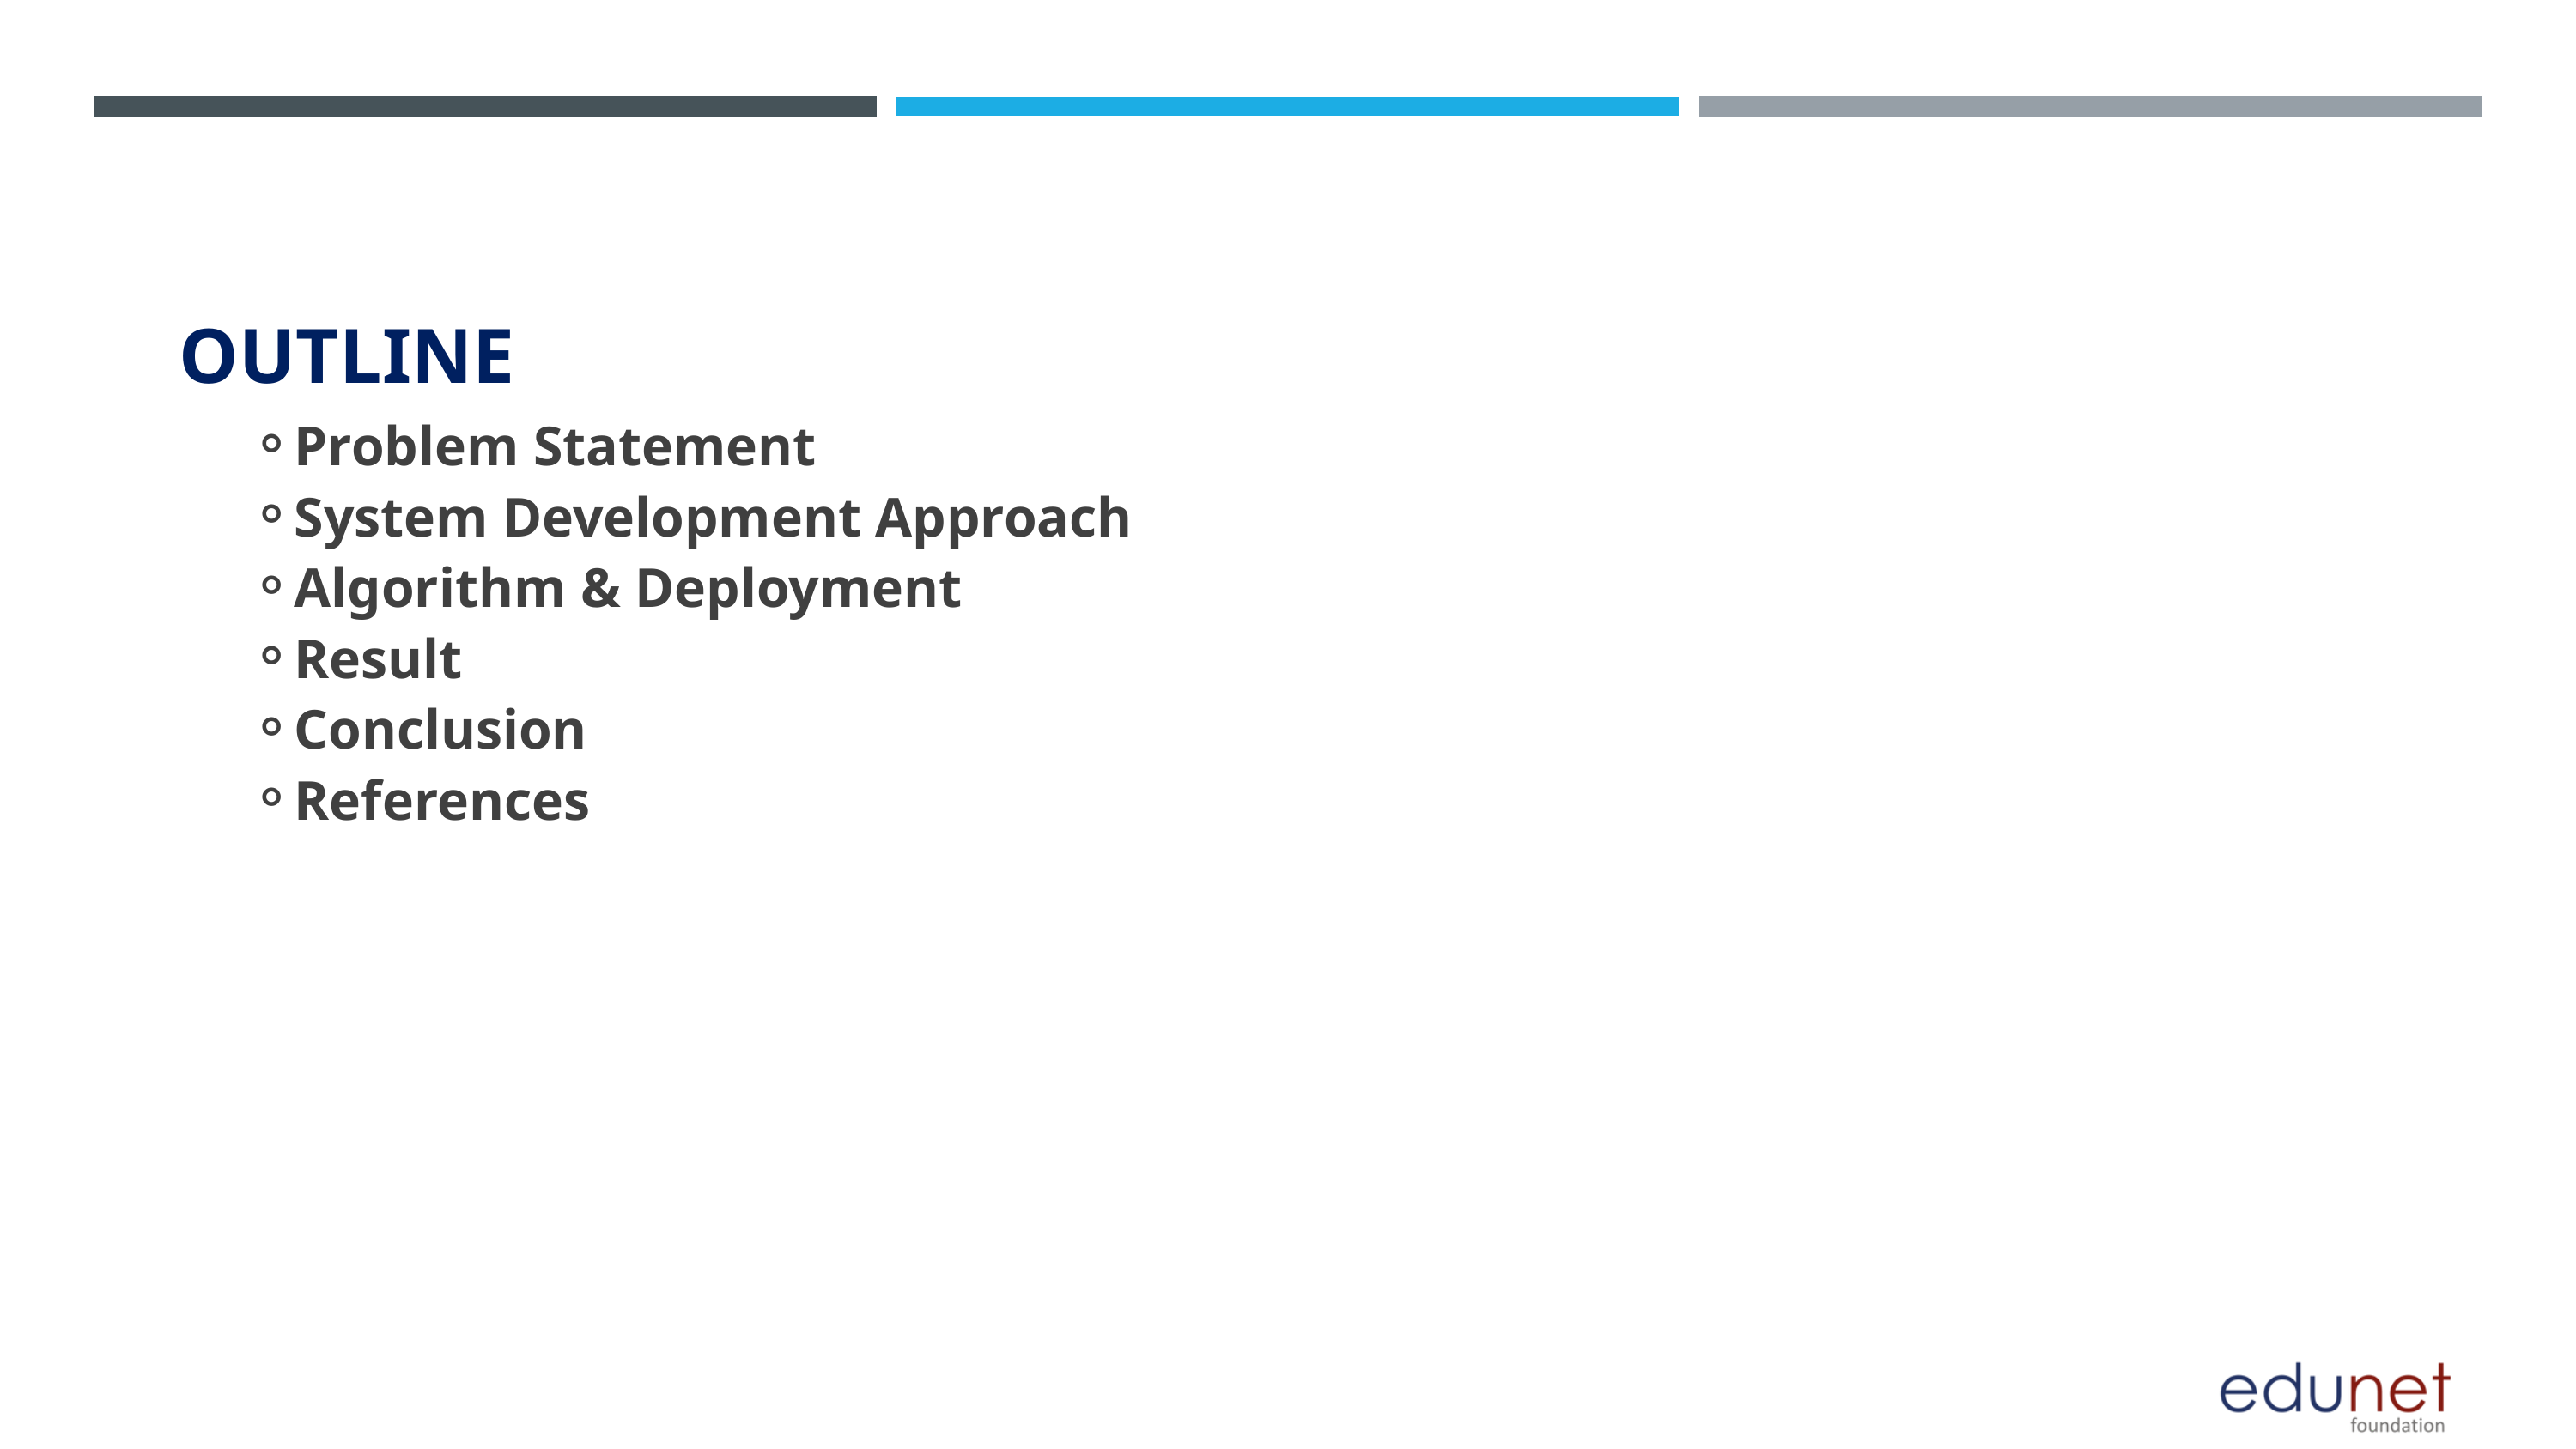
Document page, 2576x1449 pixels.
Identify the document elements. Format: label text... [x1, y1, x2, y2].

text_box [94, 96, 878, 118]
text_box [179, 115, 2402, 398]
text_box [896, 96, 1680, 115]
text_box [1698, 95, 2482, 118]
text_box Problem Statement System Development Approach Algorithm & Deployment Result Conclusion References [190, 335, 2493, 902]
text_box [2215, 1359, 2454, 1438]
